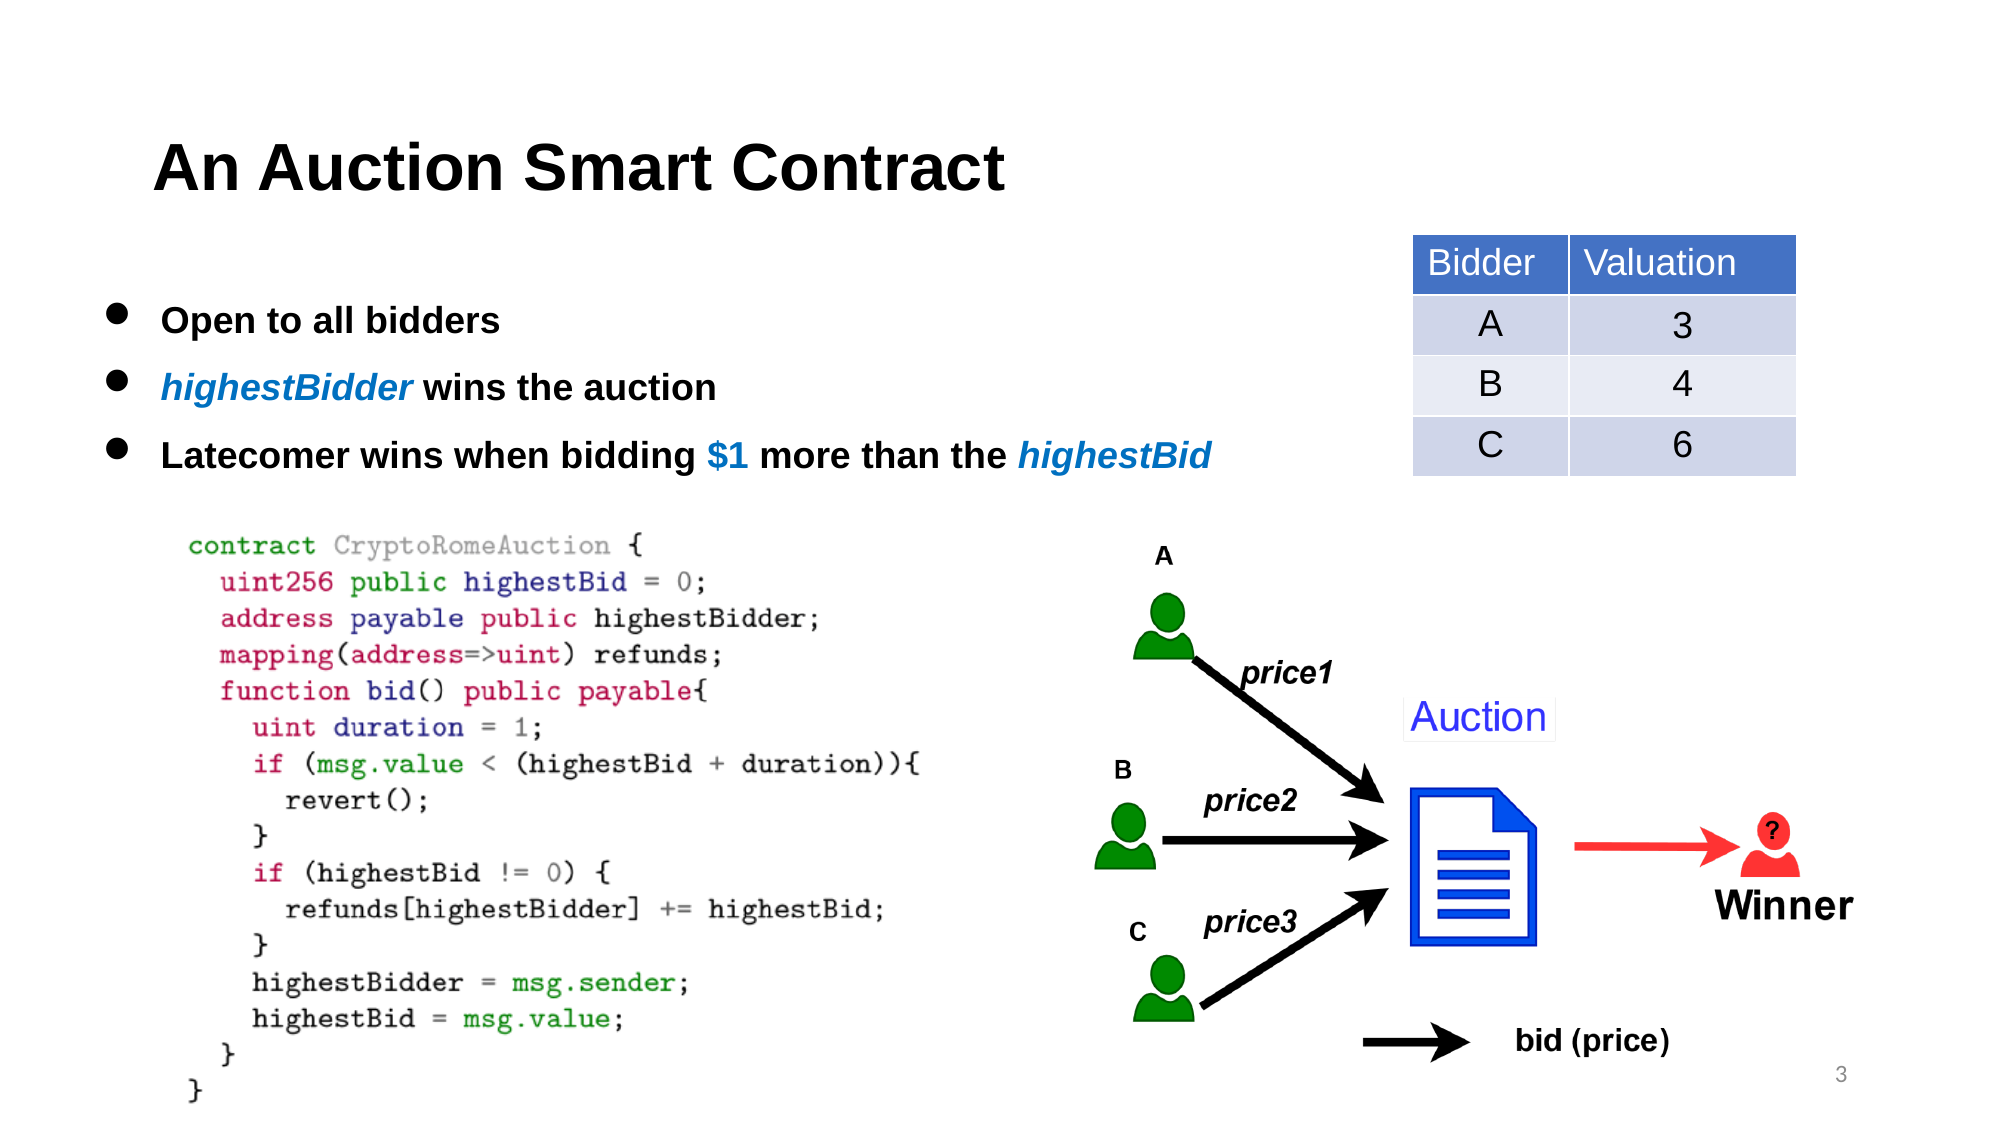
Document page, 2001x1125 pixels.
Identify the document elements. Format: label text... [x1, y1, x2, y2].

table_cell C [1413, 417, 1568, 476]
table_header Bidder [1413, 235, 1568, 294]
table_cell 4 [1570, 356, 1796, 415]
table_cell 3 [1570, 296, 1796, 355]
picture [1079, 534, 1944, 1066]
picture [137, 528, 920, 1111]
text_box Open to all bidders highestBidder wins the auction Latecomer wins when bidding $1 more than the highestBid [88, 265, 1276, 484]
table_cell A [1413, 296, 1568, 355]
table_cell 6 [1570, 417, 1796, 476]
slide_number 3 [1412, 1066, 1863, 1103]
table_cell B [1413, 356, 1568, 415]
title An Auction Smart Contract [137, 59, 1863, 278]
table_header Valuation [1570, 235, 1796, 294]
